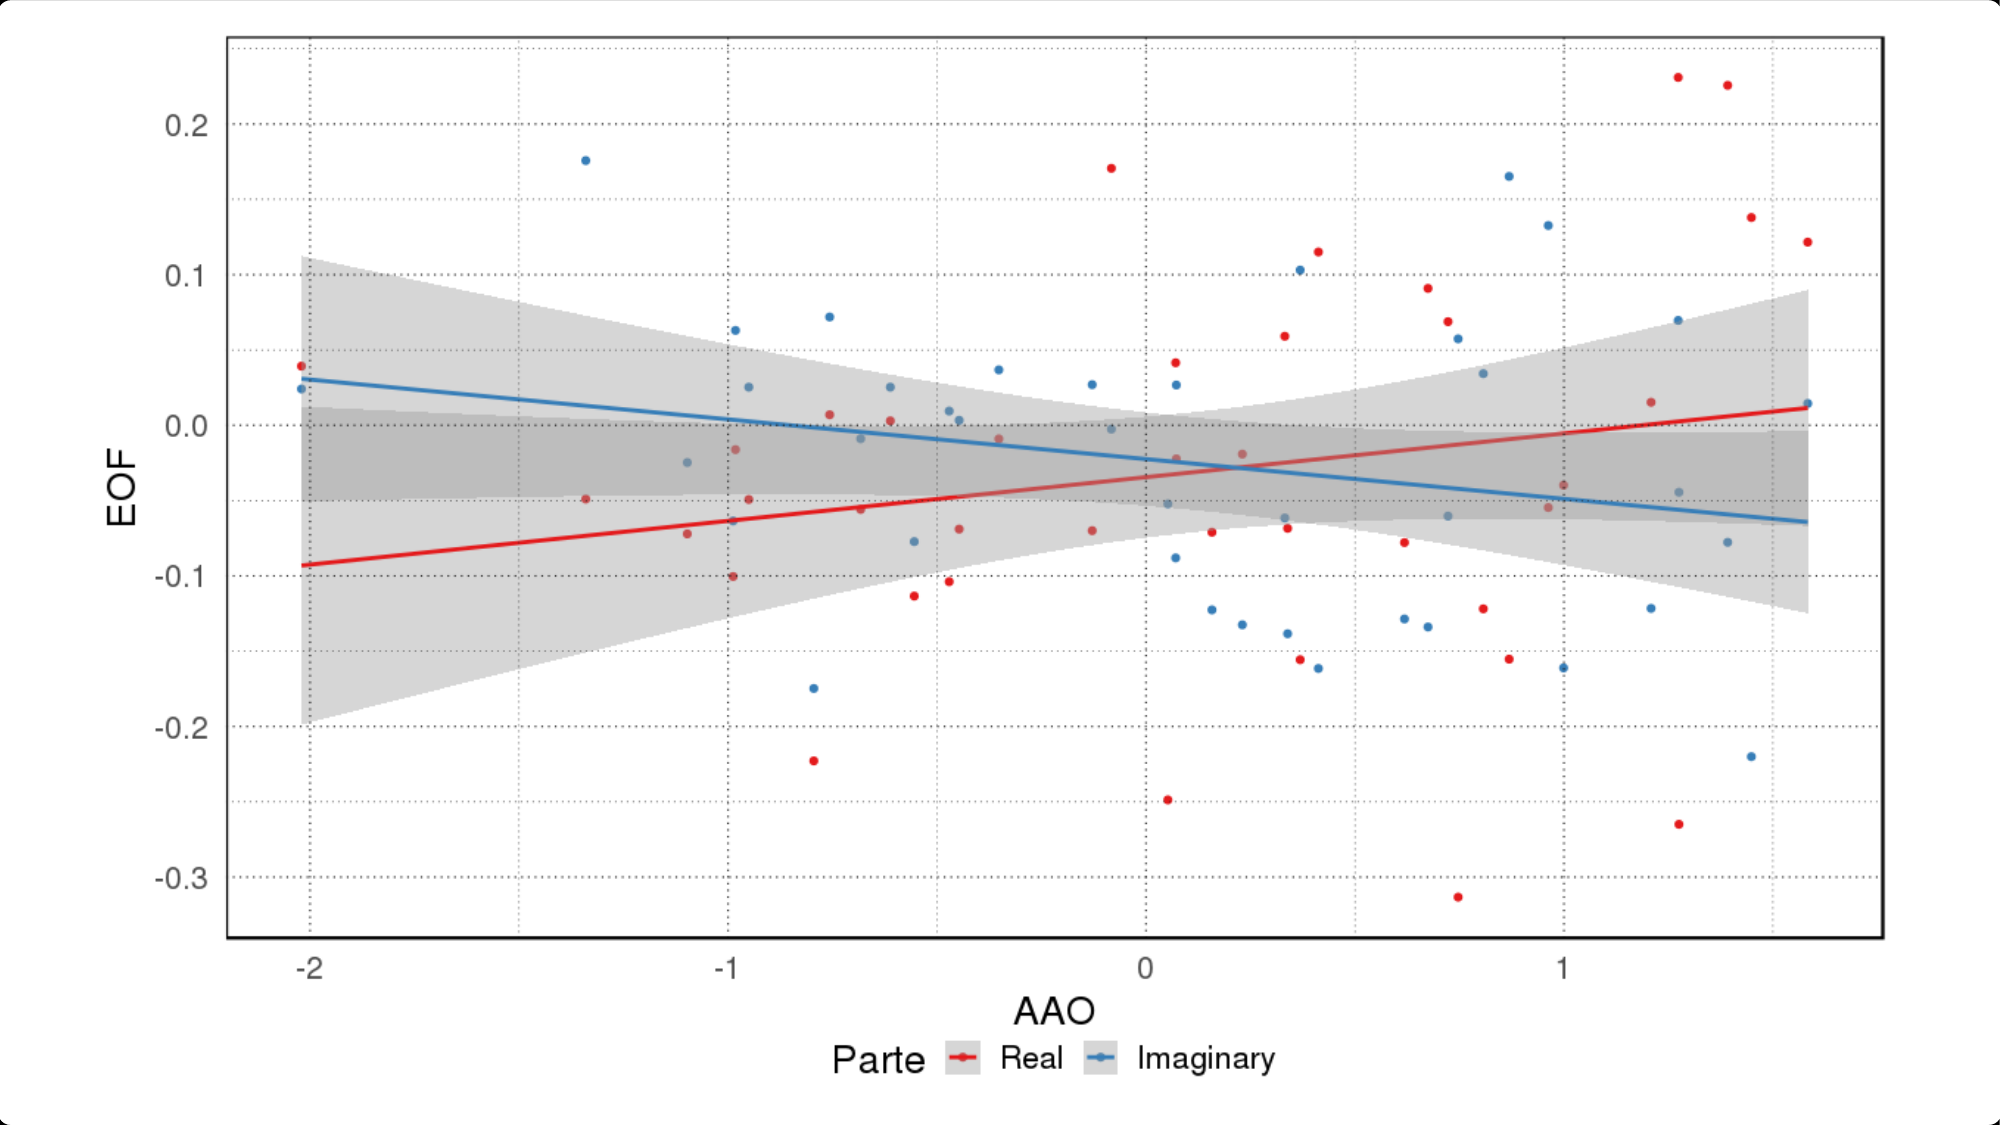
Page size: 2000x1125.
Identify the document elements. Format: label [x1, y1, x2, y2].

picture [91, 20, 1900, 1094]
